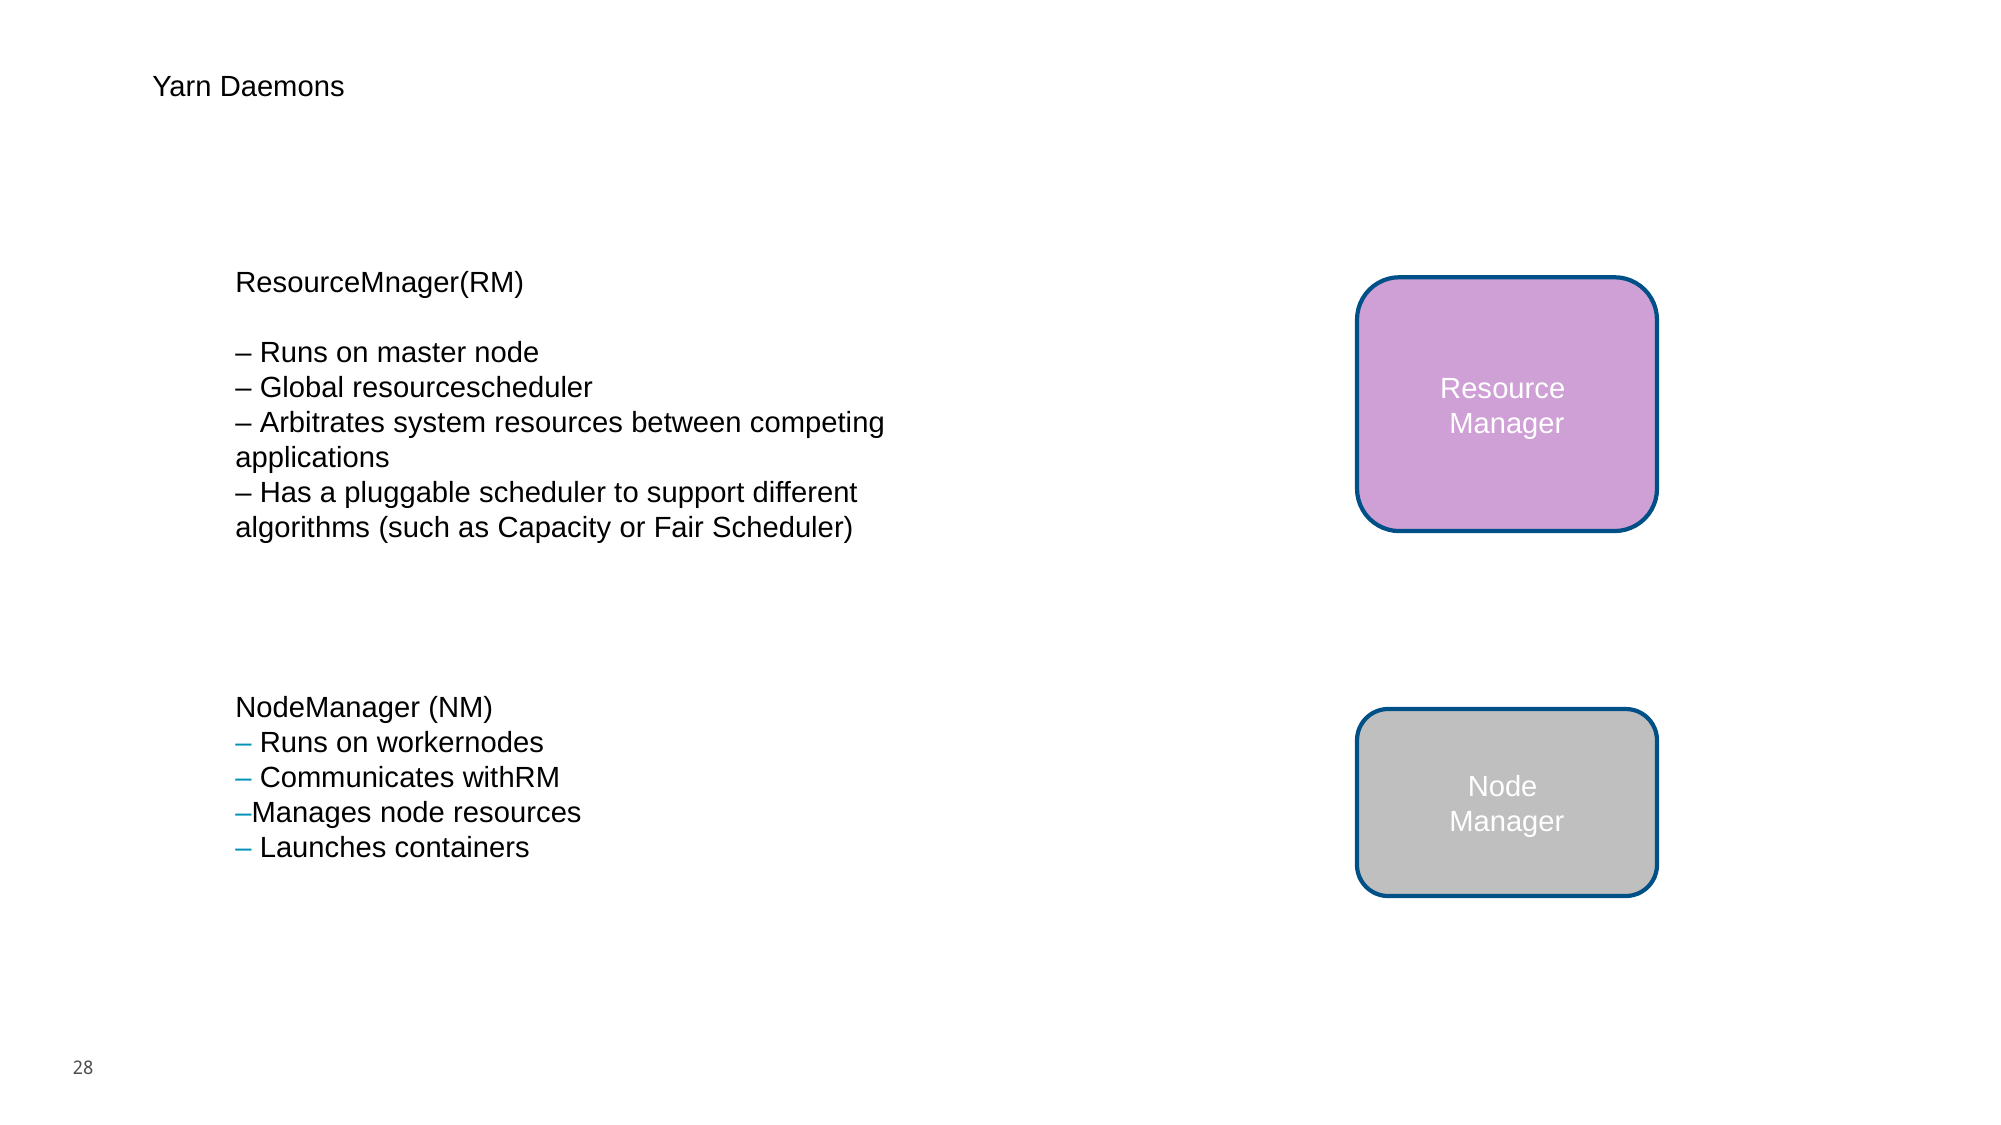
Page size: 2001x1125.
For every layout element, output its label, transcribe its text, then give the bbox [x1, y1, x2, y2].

text_box Resource Manager [1354, 275, 1660, 534]
text_box ResourceMnager(RM) – Runs on master node – Global resourcescheduler – Arbitrates system resources between competing applications – Has a pluggable scheduler to support different algorithms (such as Capacity or Fair Scheduler) [220, 255, 1863, 551]
slide_number 28 [57, 1038, 202, 1099]
title Yarn Daemons [137, 59, 1863, 278]
text_box NodeManager (NM) – Runs on workernodes – Communicates withRM –Manages node resources – Launches containers [220, 681, 1221, 871]
text_box Node Manager [1354, 706, 1660, 899]
